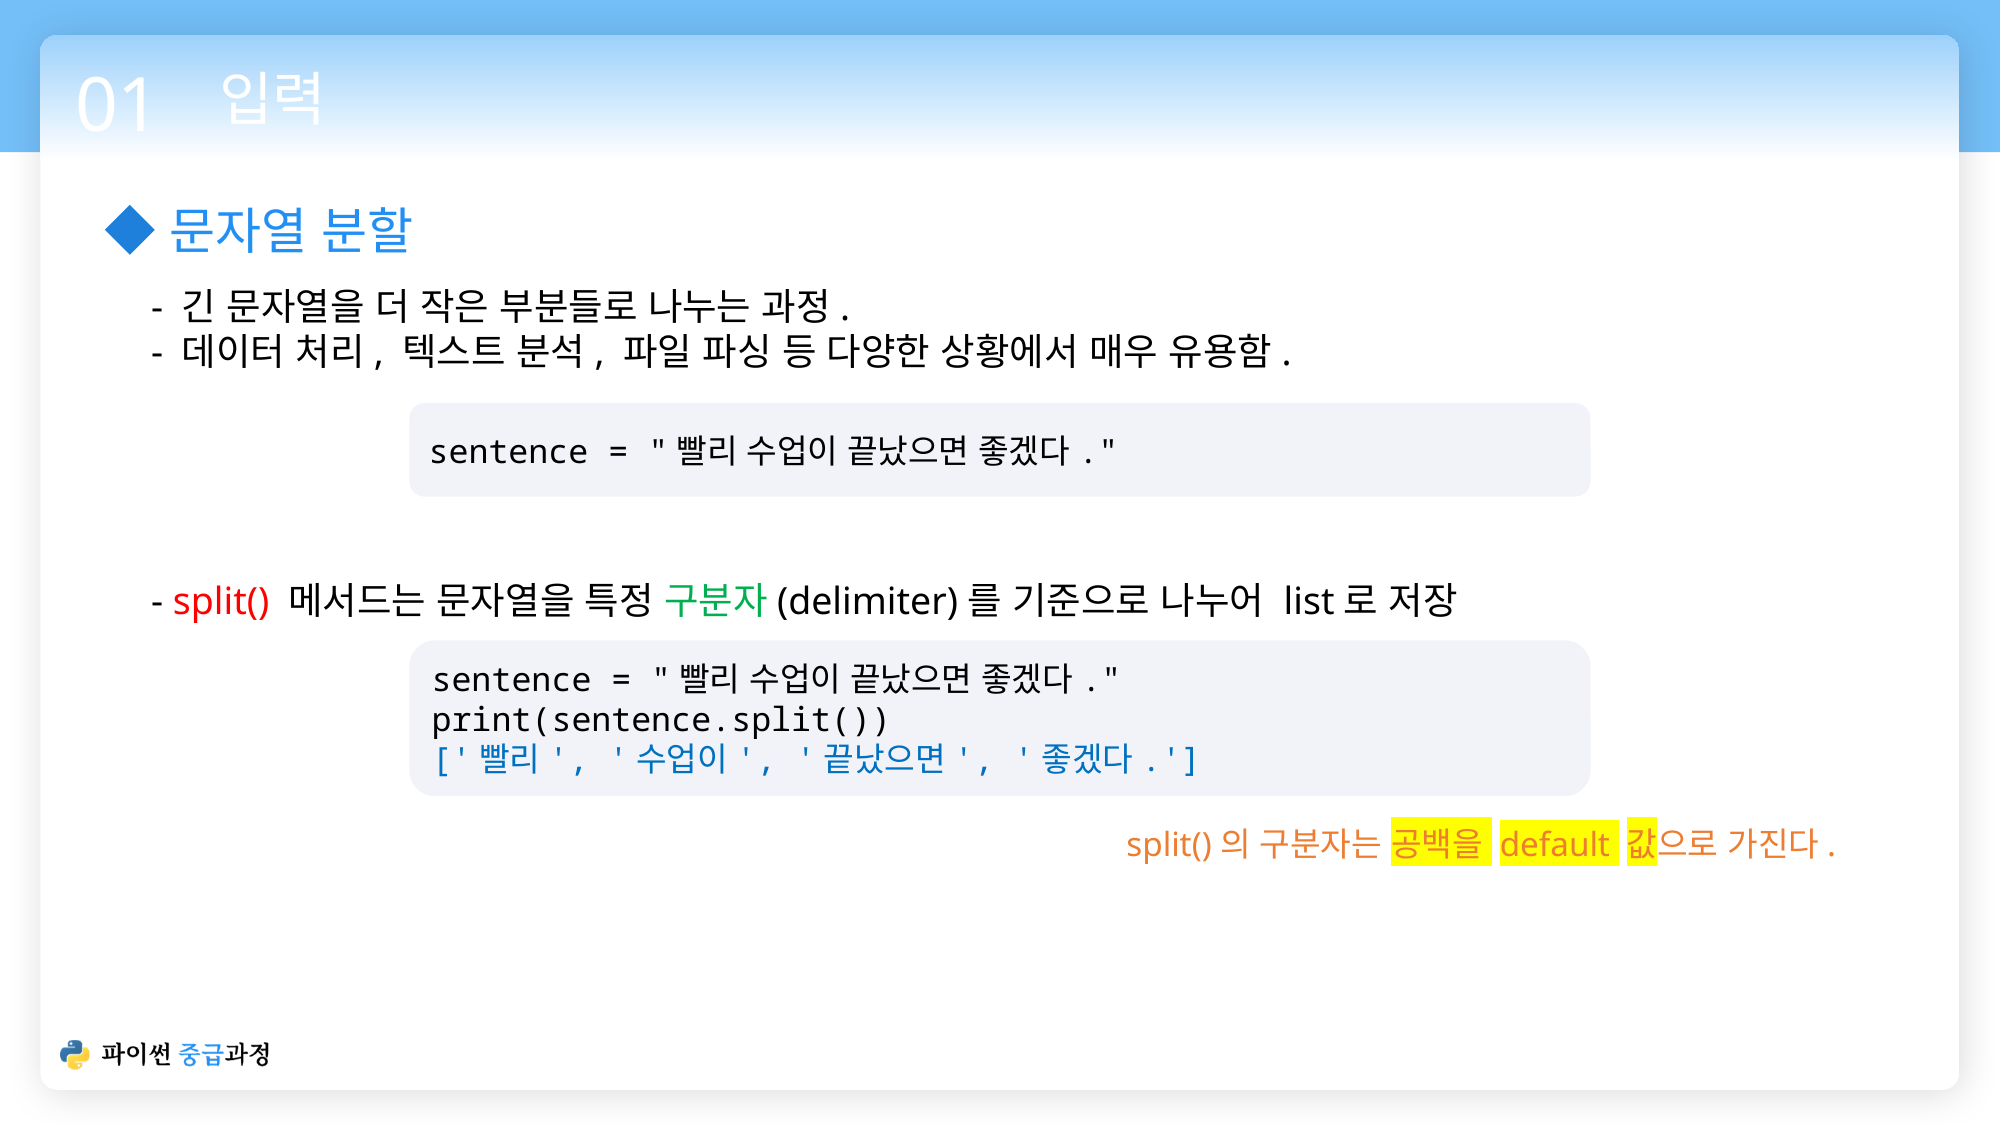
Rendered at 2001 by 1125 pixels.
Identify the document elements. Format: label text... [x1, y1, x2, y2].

text_box sentence = "빨리 수업이 끝났으면 좋겠다." print(sentence.split()) ['빨리', '수업이', '끝났으면', '좋겠다.'] [408, 639, 1592, 798]
text_box 문자열 분할 [154, 191, 1726, 267]
text_box [39, 34, 1961, 1091]
text_box - 긴 문자열을 더 작은 부분들로 나누는 과정. - 데이터 처리, 텍스트 분석, 파일 파싱 등 다양한 상황에서 매우 유용함. [136, 275, 1708, 381]
text_box 입력 [204, 54, 940, 140]
text_box [0, 0, 2000, 153]
table_cell [1961, 56, 1967, 153]
text_box 01 [60, 48, 213, 154]
text_box sentence = "빨리 수업이 끝났으면 좋겠다." [408, 401, 1592, 498]
text_box - split() 메서드는 문자열을 특정 구분자(delimiter)를 기준으로 나누어 list로 저장 [136, 569, 1708, 630]
text_box split()의 구분자는 공백을 default 값으로 가진다. [140, 815, 1860, 870]
picture [60, 1038, 274, 1071]
text_box [103, 203, 157, 257]
